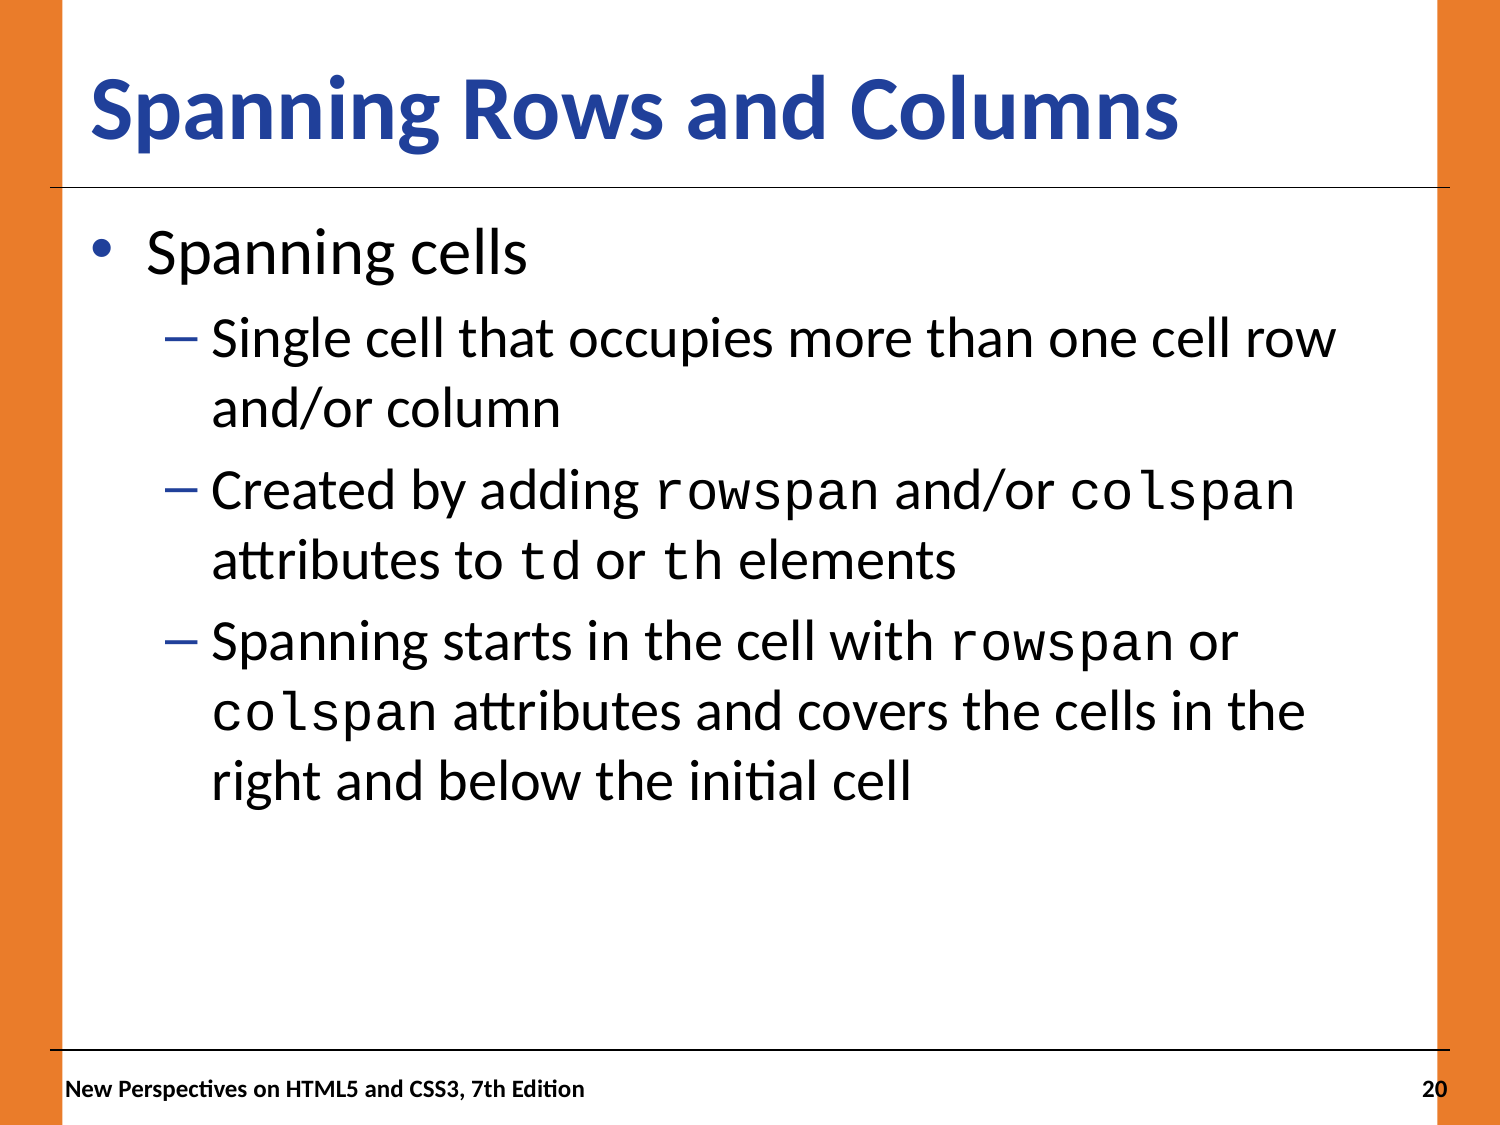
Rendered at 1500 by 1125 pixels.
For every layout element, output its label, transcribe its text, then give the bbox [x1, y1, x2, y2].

title Spanning Rows and Columns [74, 24, 1438, 181]
list Spanning cells Single cell that occupies more than one cell row and/or column Created by adding rowspan and/or colspan attributes to td or th elements Spanning starts in the cell with rowspan or colspan attributes and covers the cells in the right and below the initial cell [74, 199, 1426, 1006]
slide_number 20 [1400, 1050, 1463, 1125]
footer New Perspectives on HTML5 and CSS3, 7th Edition [50, 1050, 1400, 1125]
